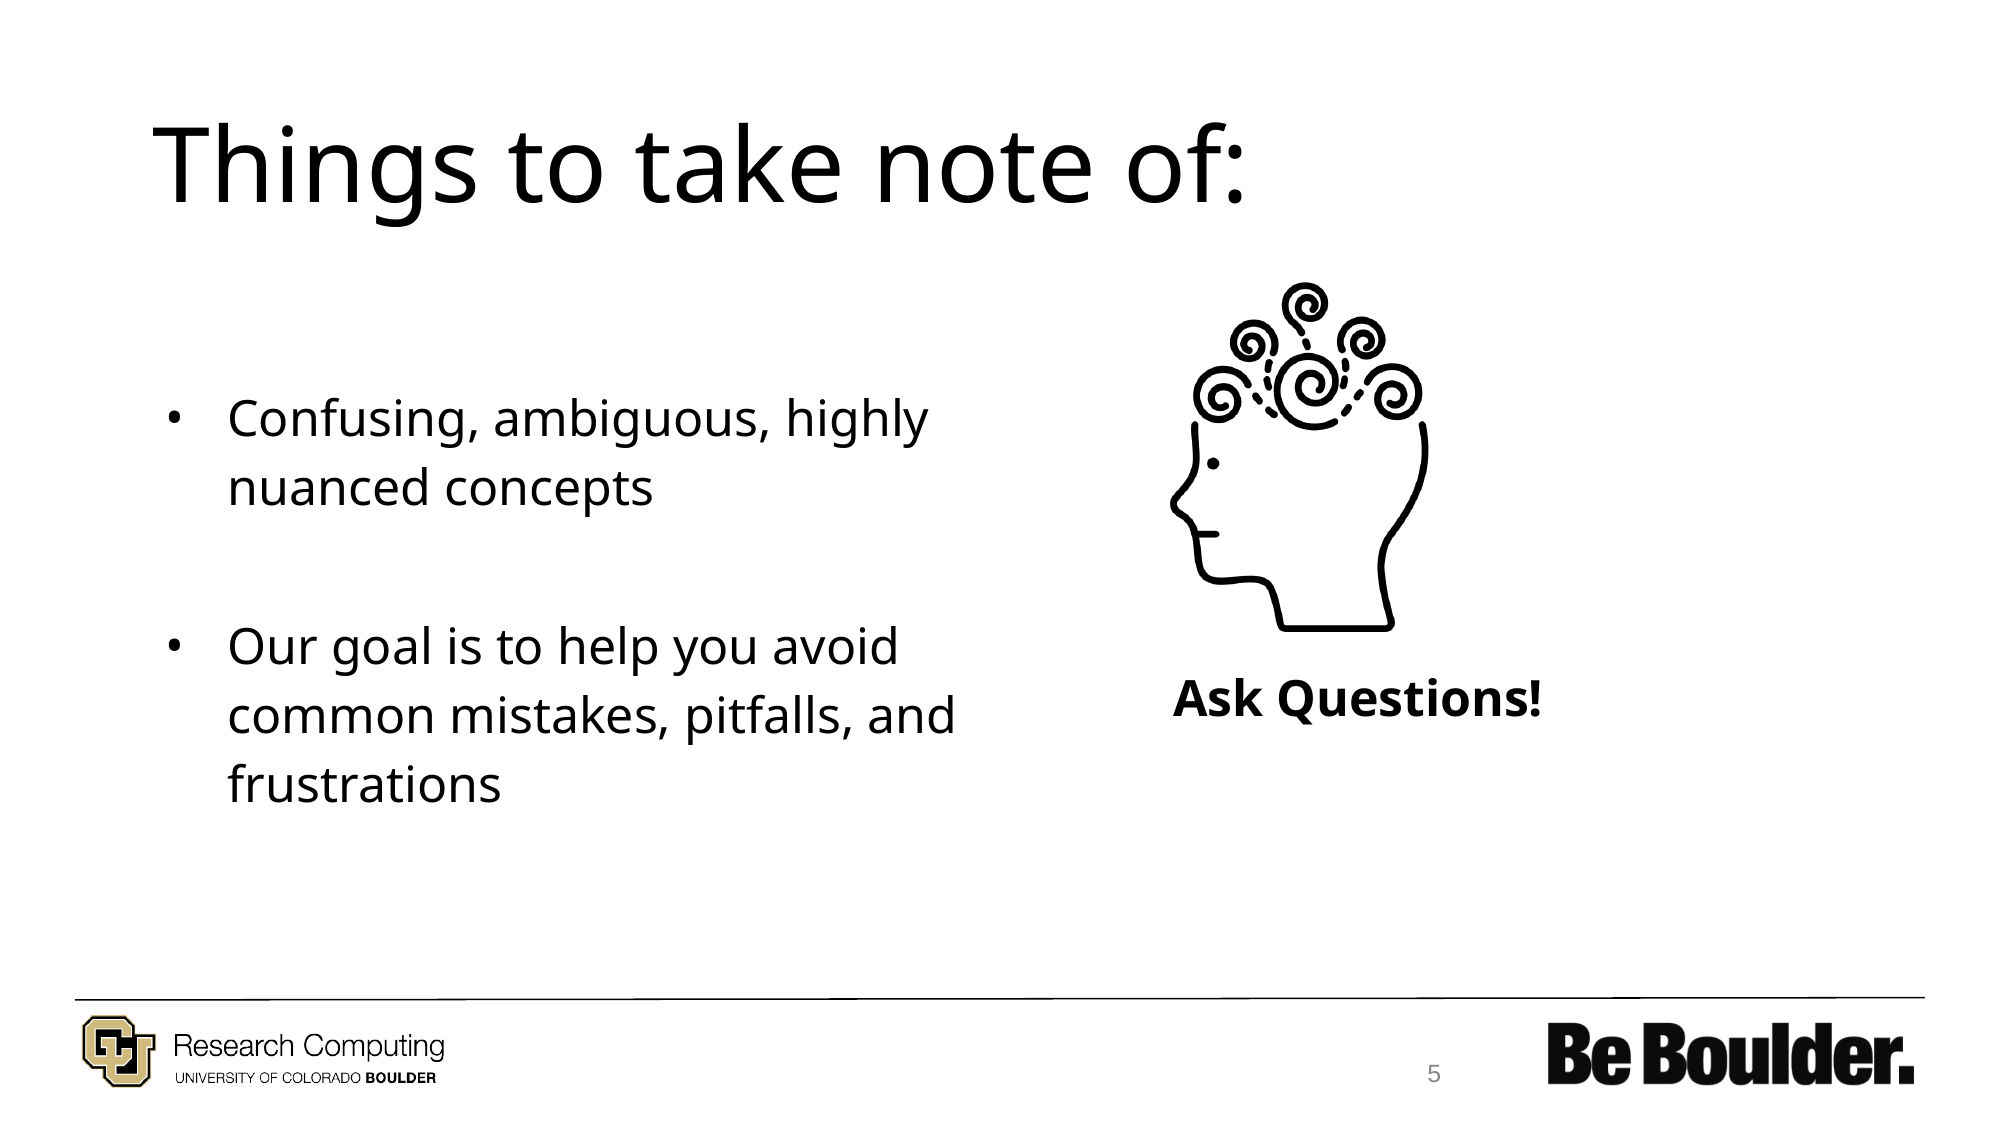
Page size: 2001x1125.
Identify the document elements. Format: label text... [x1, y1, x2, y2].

picture [1524, 1015, 1938, 1088]
slide_number 5 [1412, 1042, 1525, 1103]
picture [1118, 277, 1479, 727]
text_box Ask Questions! [1158, 651, 1562, 742]
picture [81, 1015, 444, 1088]
title Things to take note of: [137, 59, 1863, 278]
list Confusing, ambiguous, highly nuanced concepts Our goal is to help you avoid common mistakes, pitfalls, and frustrations [137, 299, 1000, 983]
